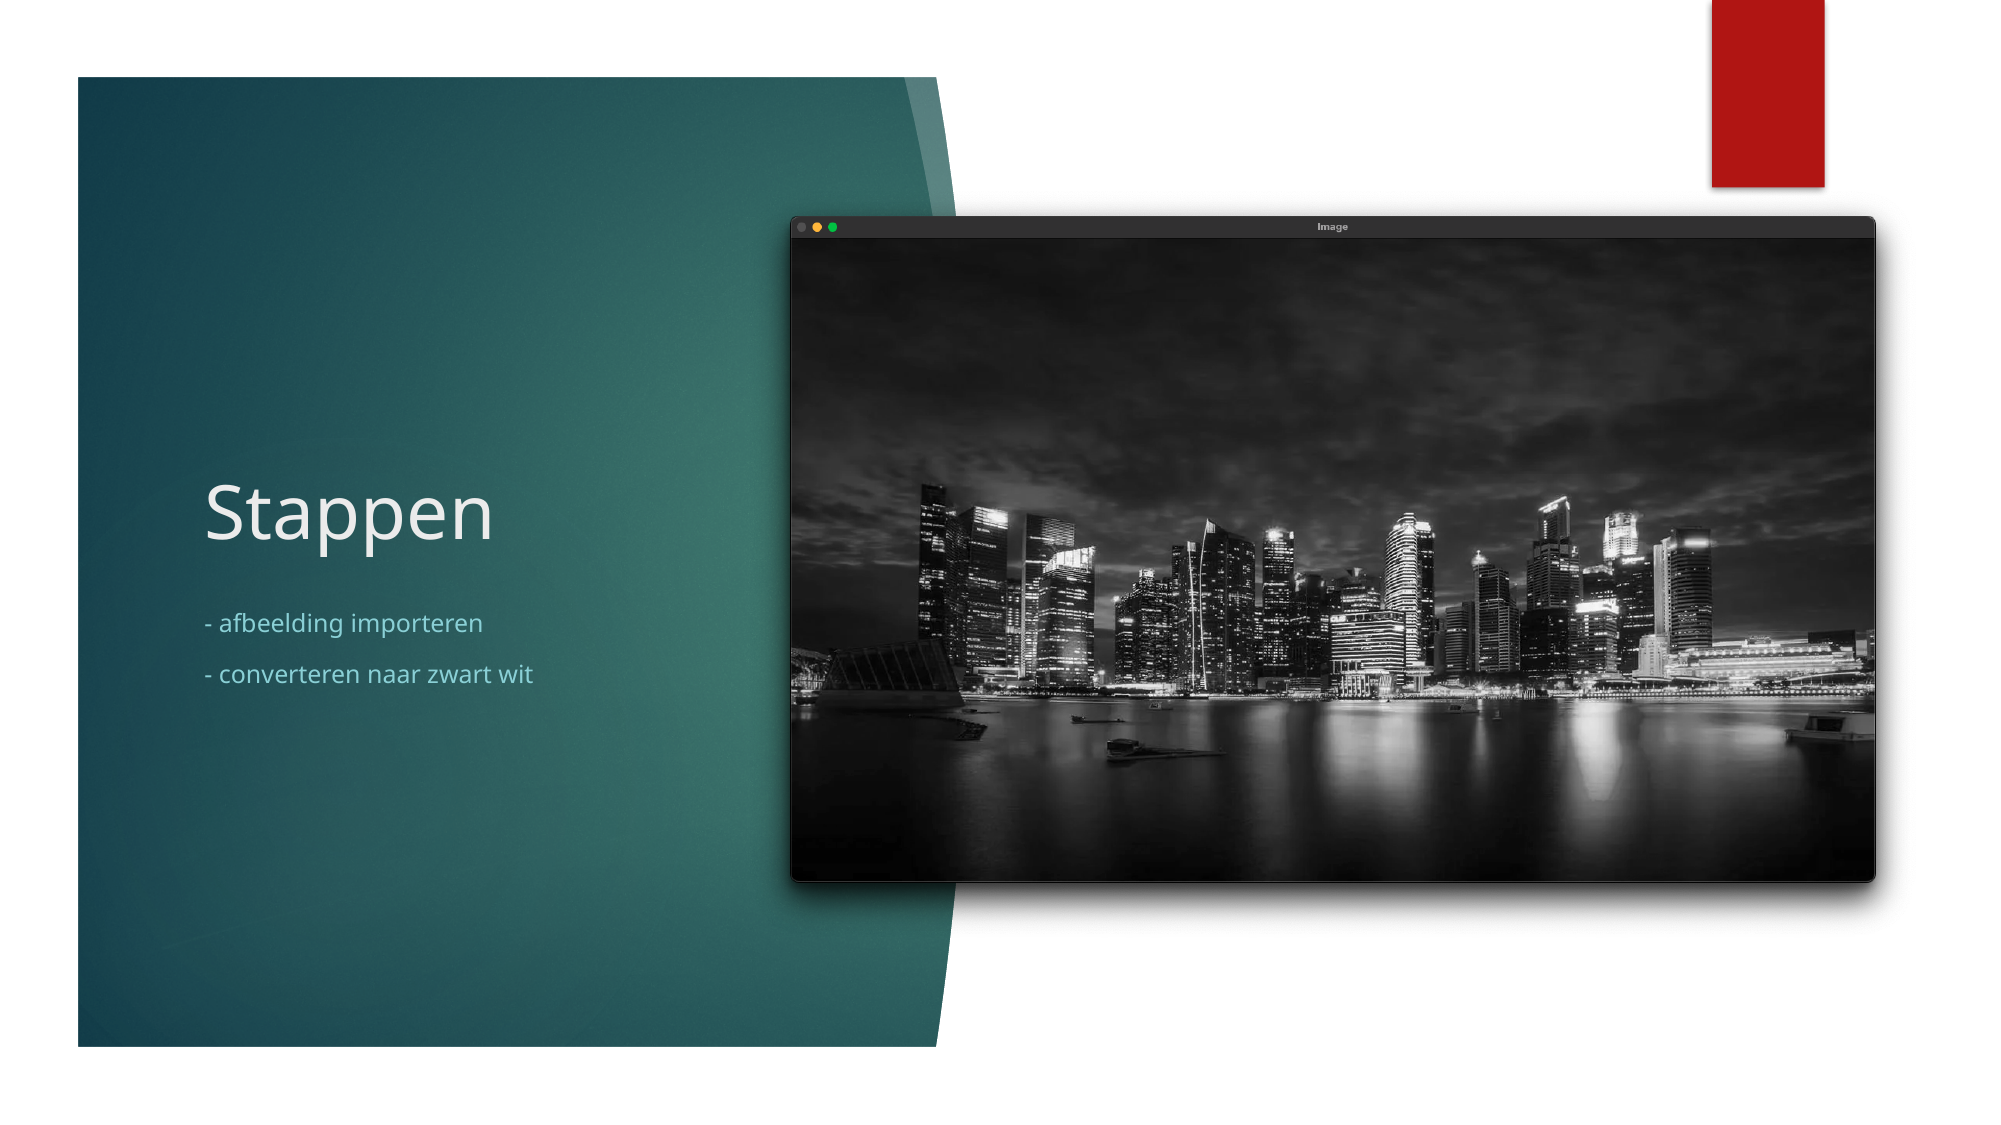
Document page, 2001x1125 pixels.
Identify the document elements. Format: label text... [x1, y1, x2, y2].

title Stappen [189, 277, 740, 563]
picture [746, 187, 1918, 938]
list - afbeelding importeren - converteren naar zwart wit [189, 600, 740, 910]
